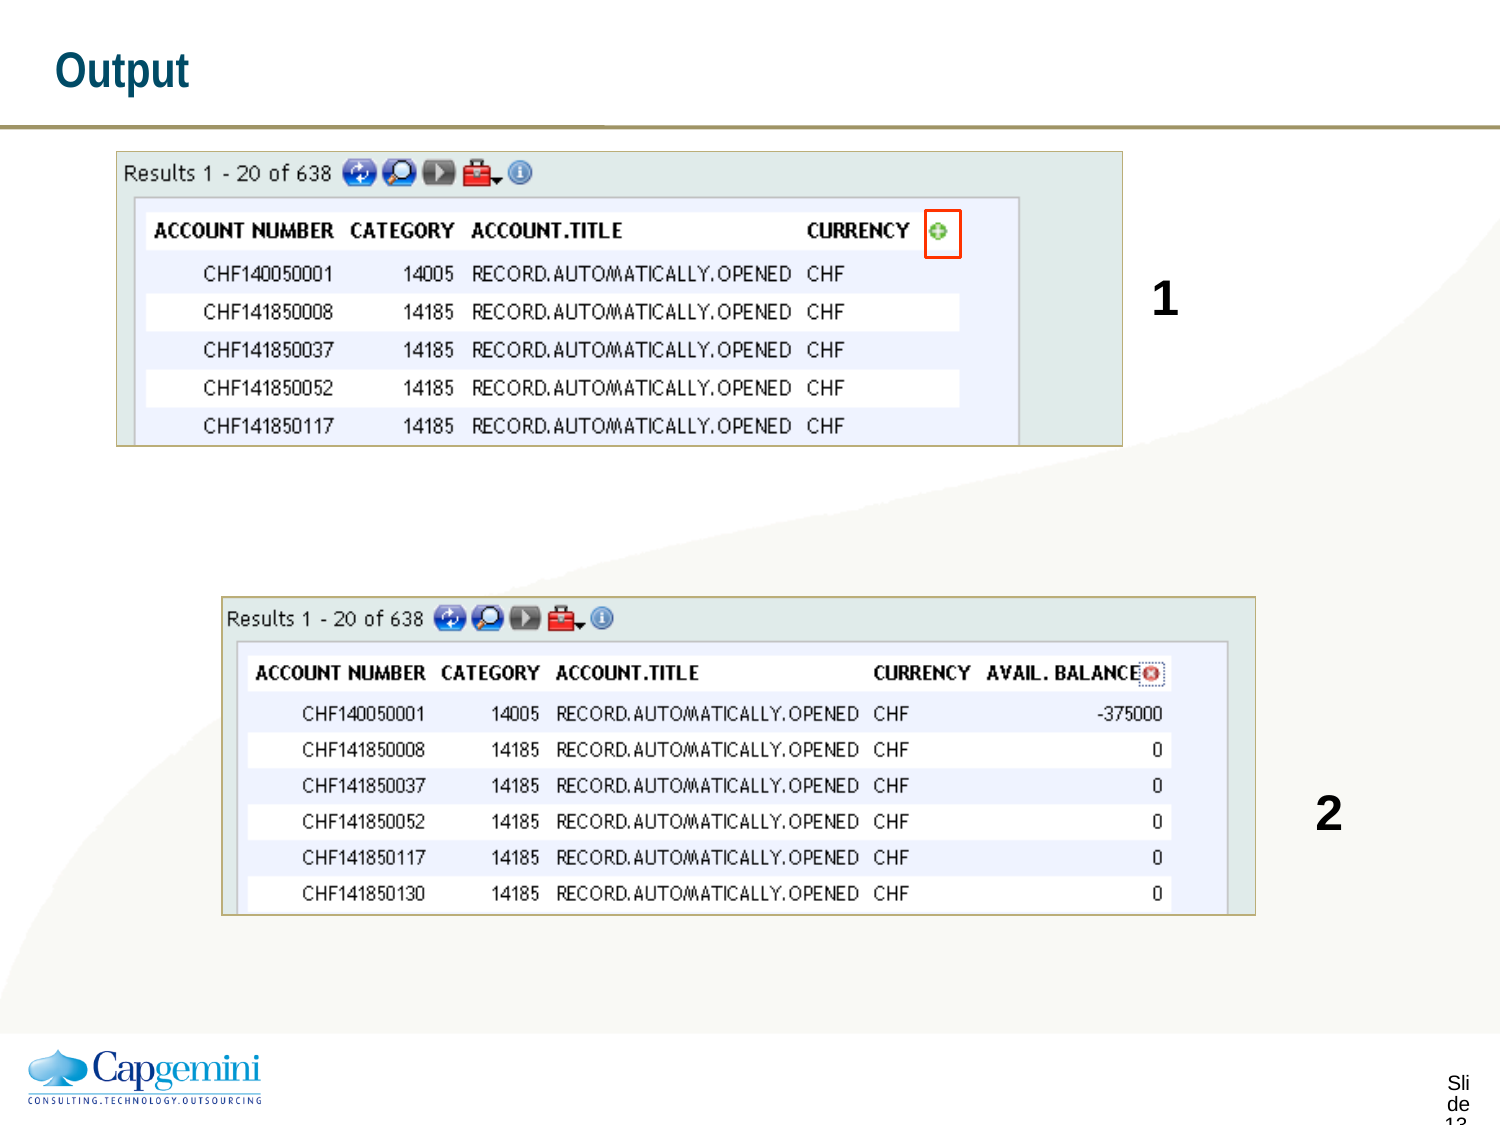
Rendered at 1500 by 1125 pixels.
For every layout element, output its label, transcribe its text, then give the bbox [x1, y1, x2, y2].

text_box 1 [1136, 257, 1184, 333]
picture [0, 130, 1500, 1125]
text_box 2 [1300, 773, 1360, 849]
slide_number Slide 134 [1438, 1094, 1478, 1117]
title Output [39, 22, 1470, 113]
picture [0, 0, 1500, 125]
